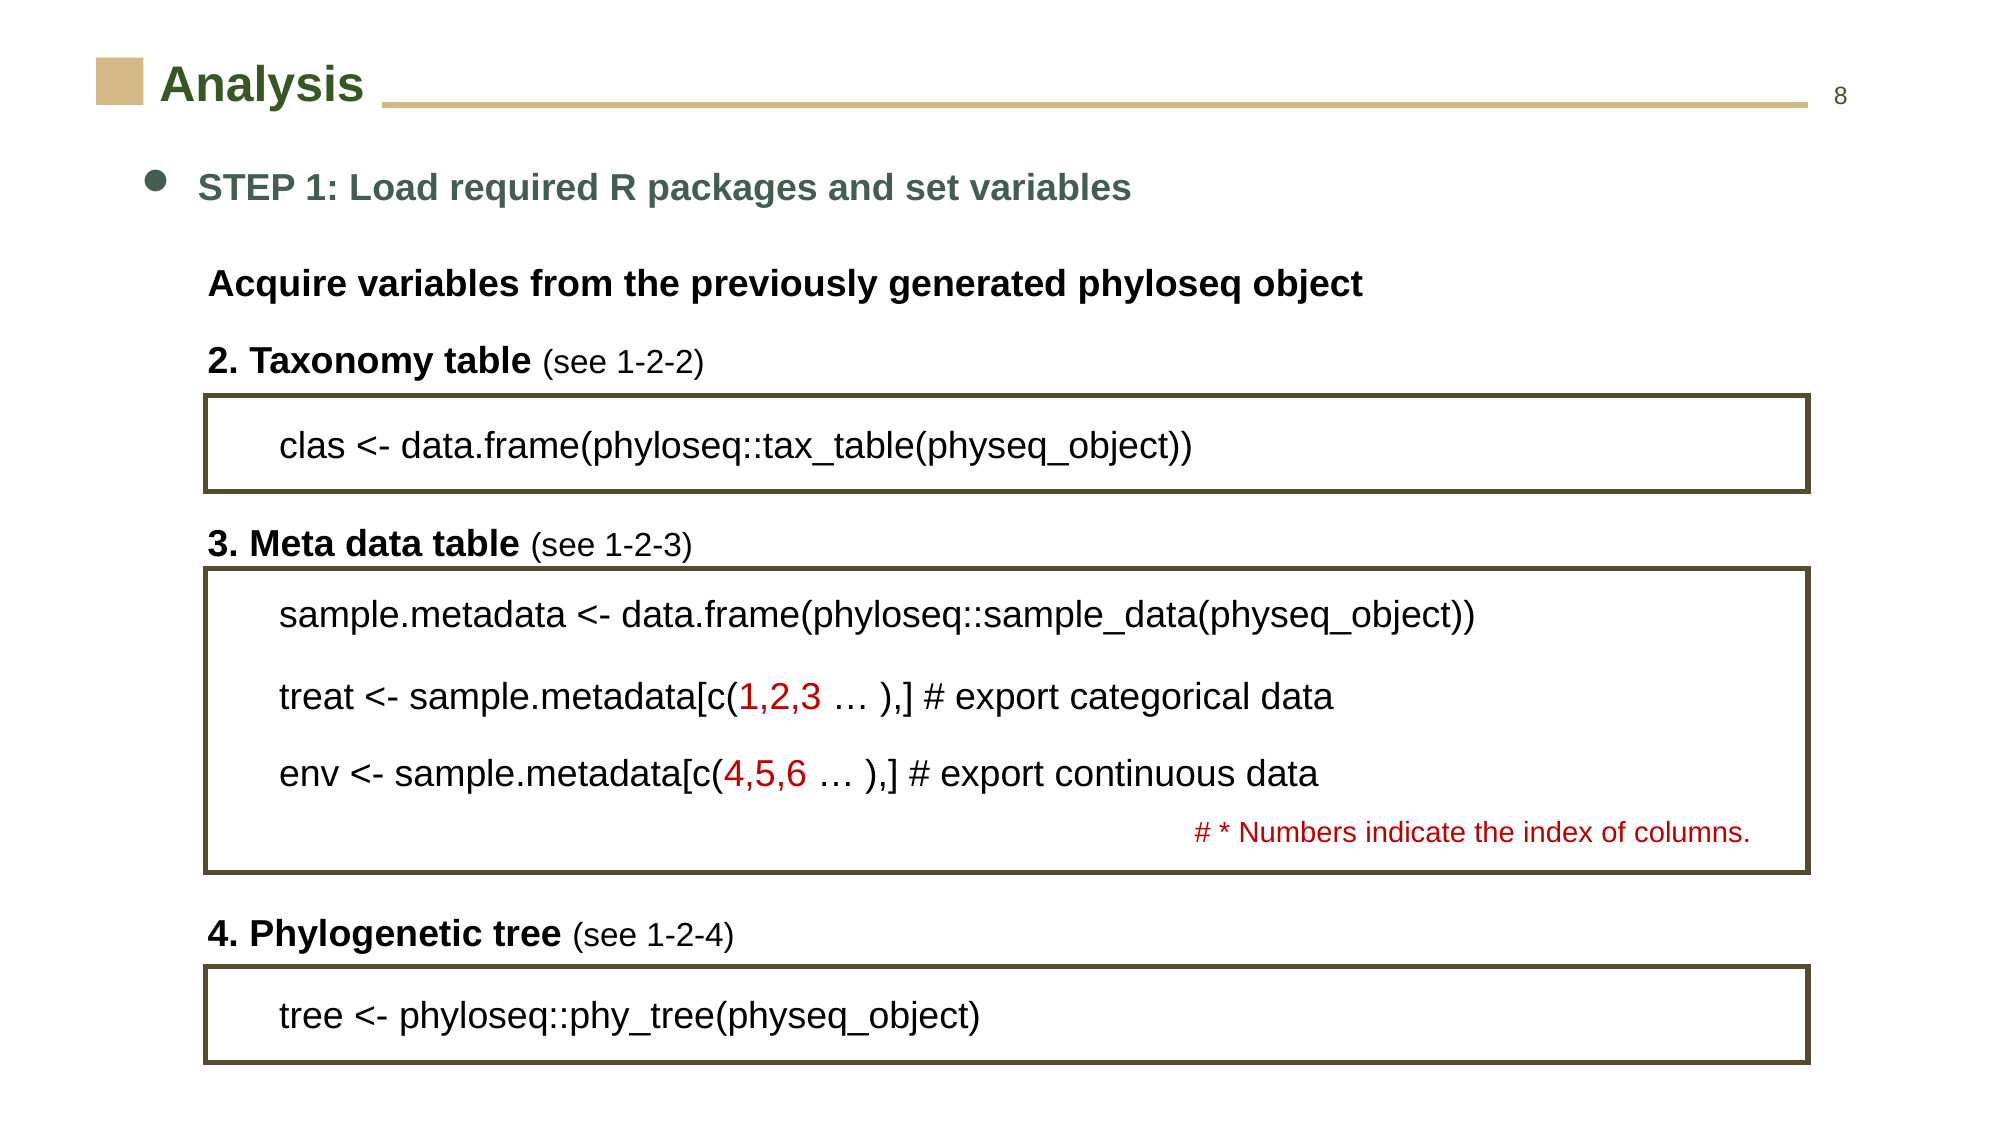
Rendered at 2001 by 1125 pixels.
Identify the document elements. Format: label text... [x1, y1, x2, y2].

text_box Analysis [144, 44, 382, 119]
text_box # * Numbers indicate the index of columns. [428, 806, 1767, 857]
text_box [95, 57, 144, 106]
text_box Acquire variables from the previously generated phyloseq object [192, 251, 1438, 312]
text_box [204, 965, 1809, 1063]
text_box 3. Meta data table (see 1-2-3) [192, 511, 1315, 572]
text_box [204, 568, 1809, 874]
text_box STEP 1: Load required R packages and set variables [126, 155, 1767, 216]
text_box [204, 395, 1809, 493]
text_box 8 [1796, 72, 1863, 117]
text_box 4. Phylogenetic tree (see 1-2-4) [192, 901, 1315, 962]
text_box 2. Taxonomy table (see 1-2-2) [192, 328, 1315, 389]
